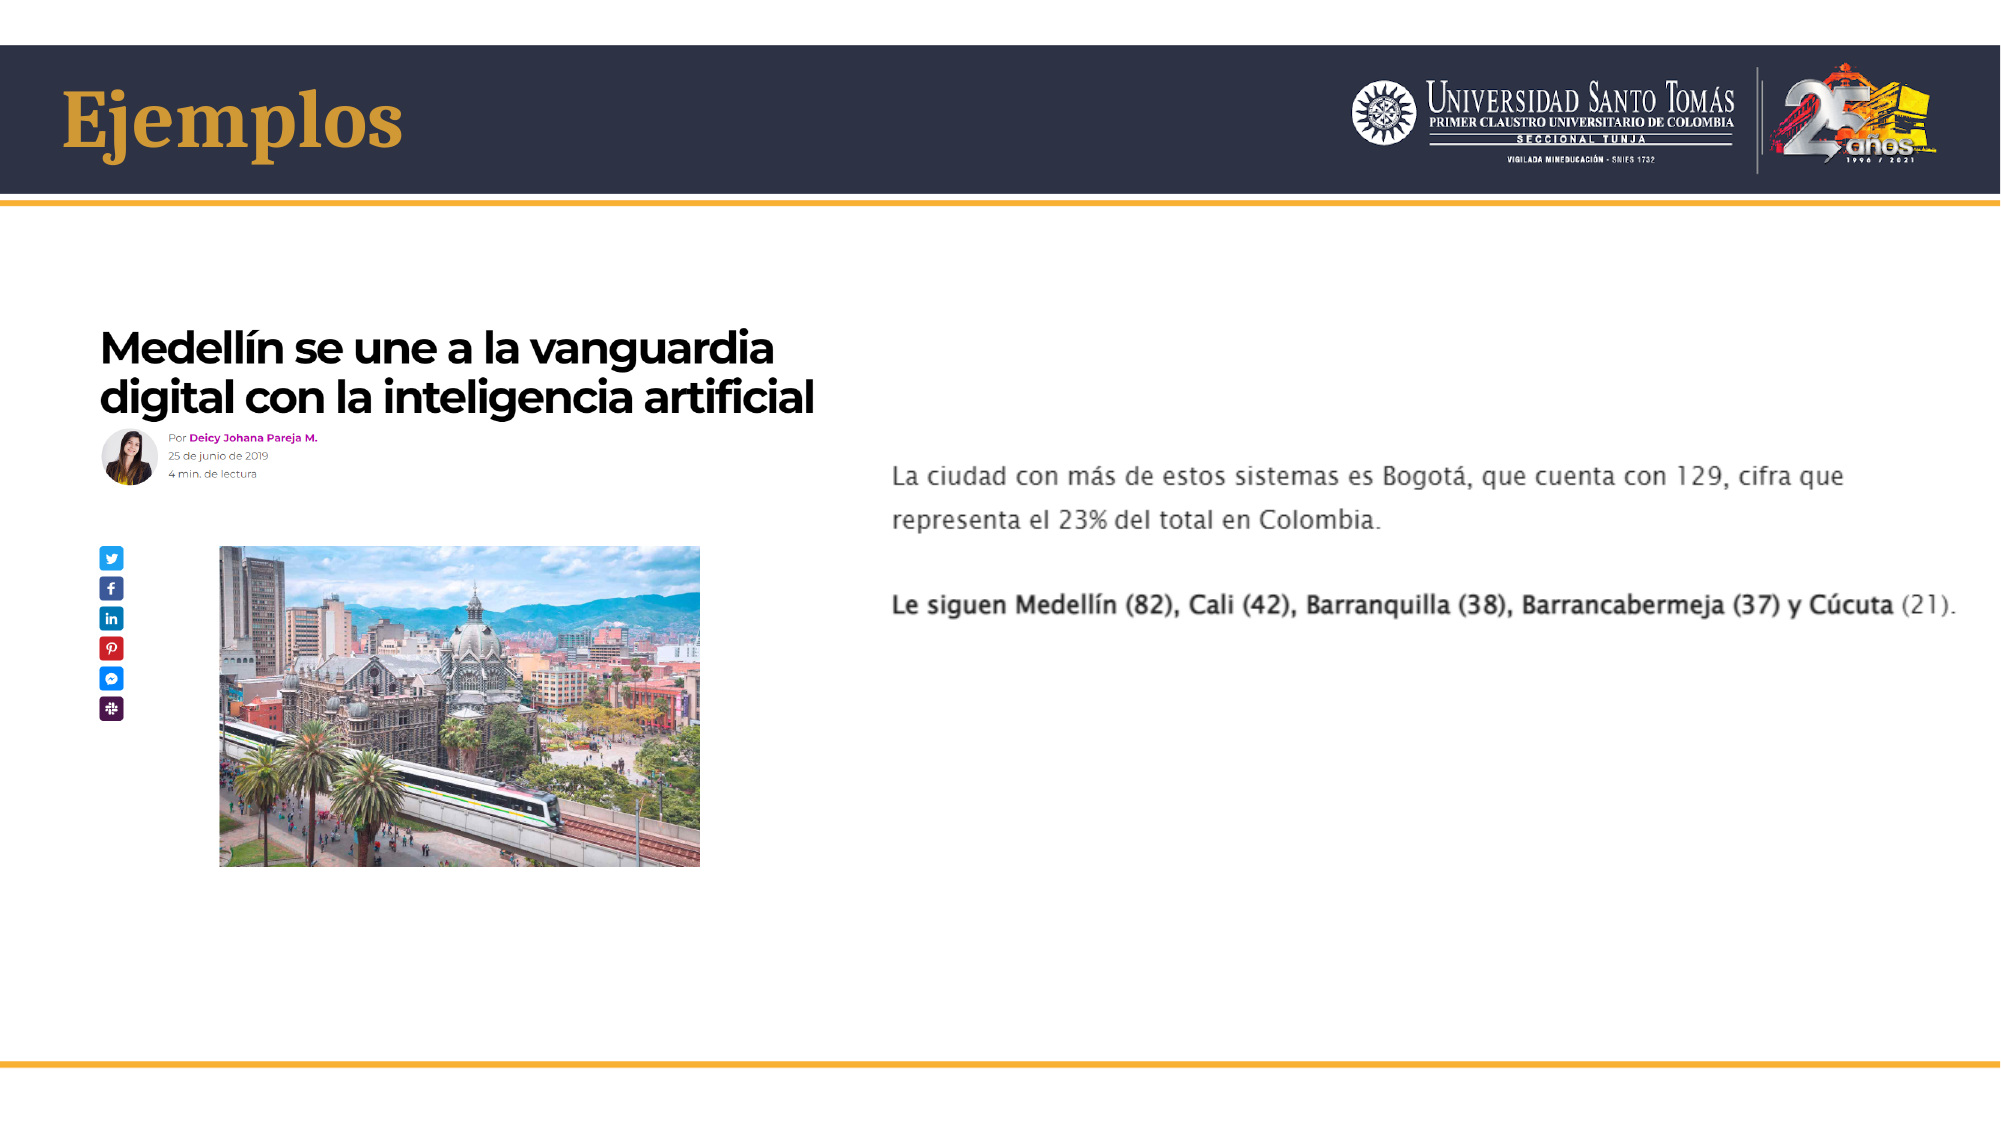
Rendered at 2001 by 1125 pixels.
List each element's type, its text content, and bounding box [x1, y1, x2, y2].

text_box Ejemplos [46, 56, 1289, 172]
picture [0, 0, 2001, 1125]
